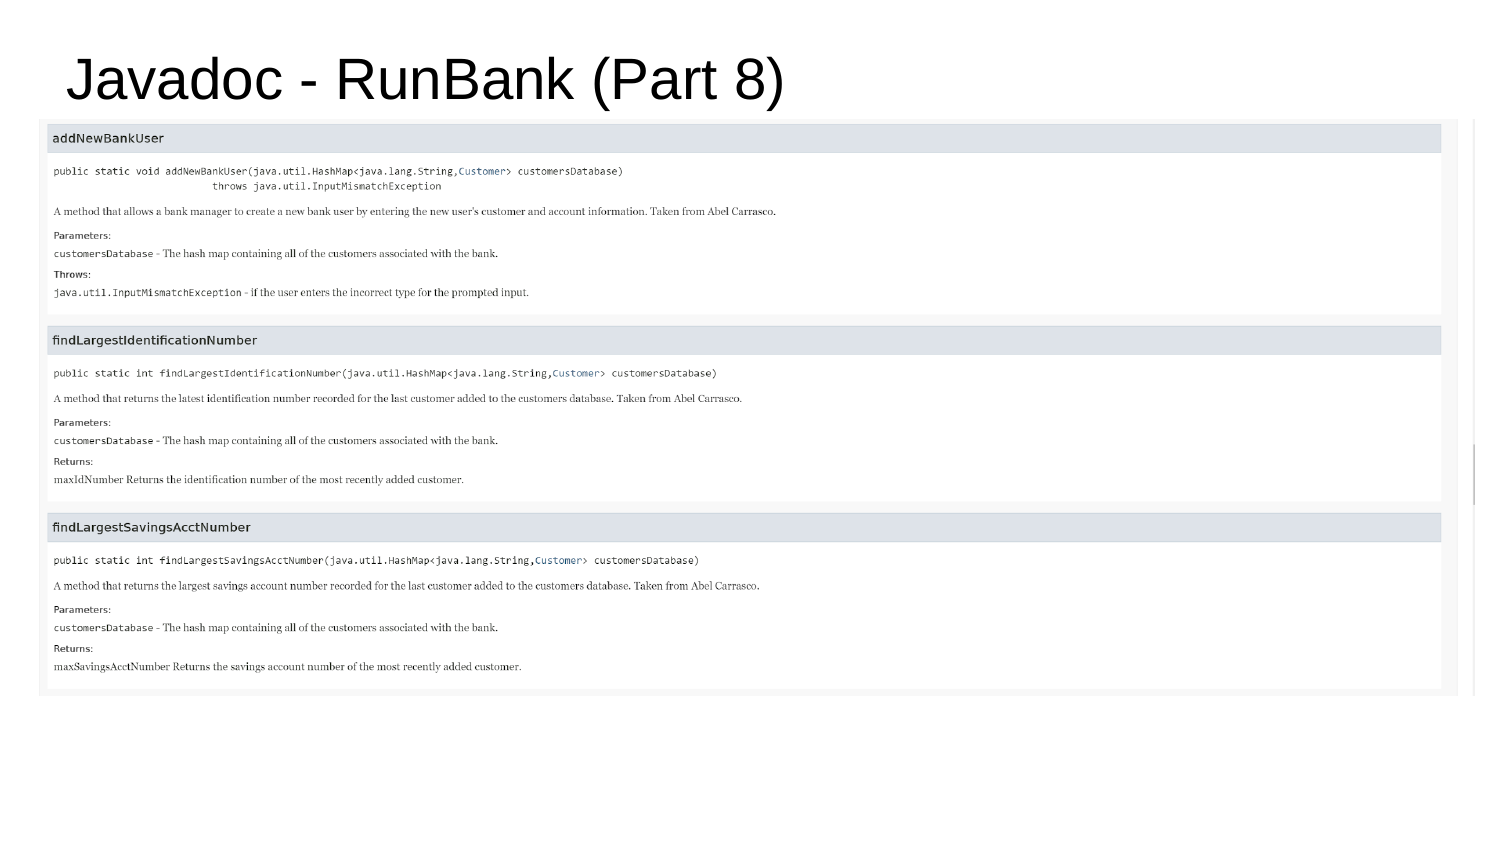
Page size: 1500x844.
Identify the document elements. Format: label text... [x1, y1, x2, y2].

title Javadoc - RunBank (Part 8) [51, 26, 1449, 118]
picture [24, 119, 1476, 697]
